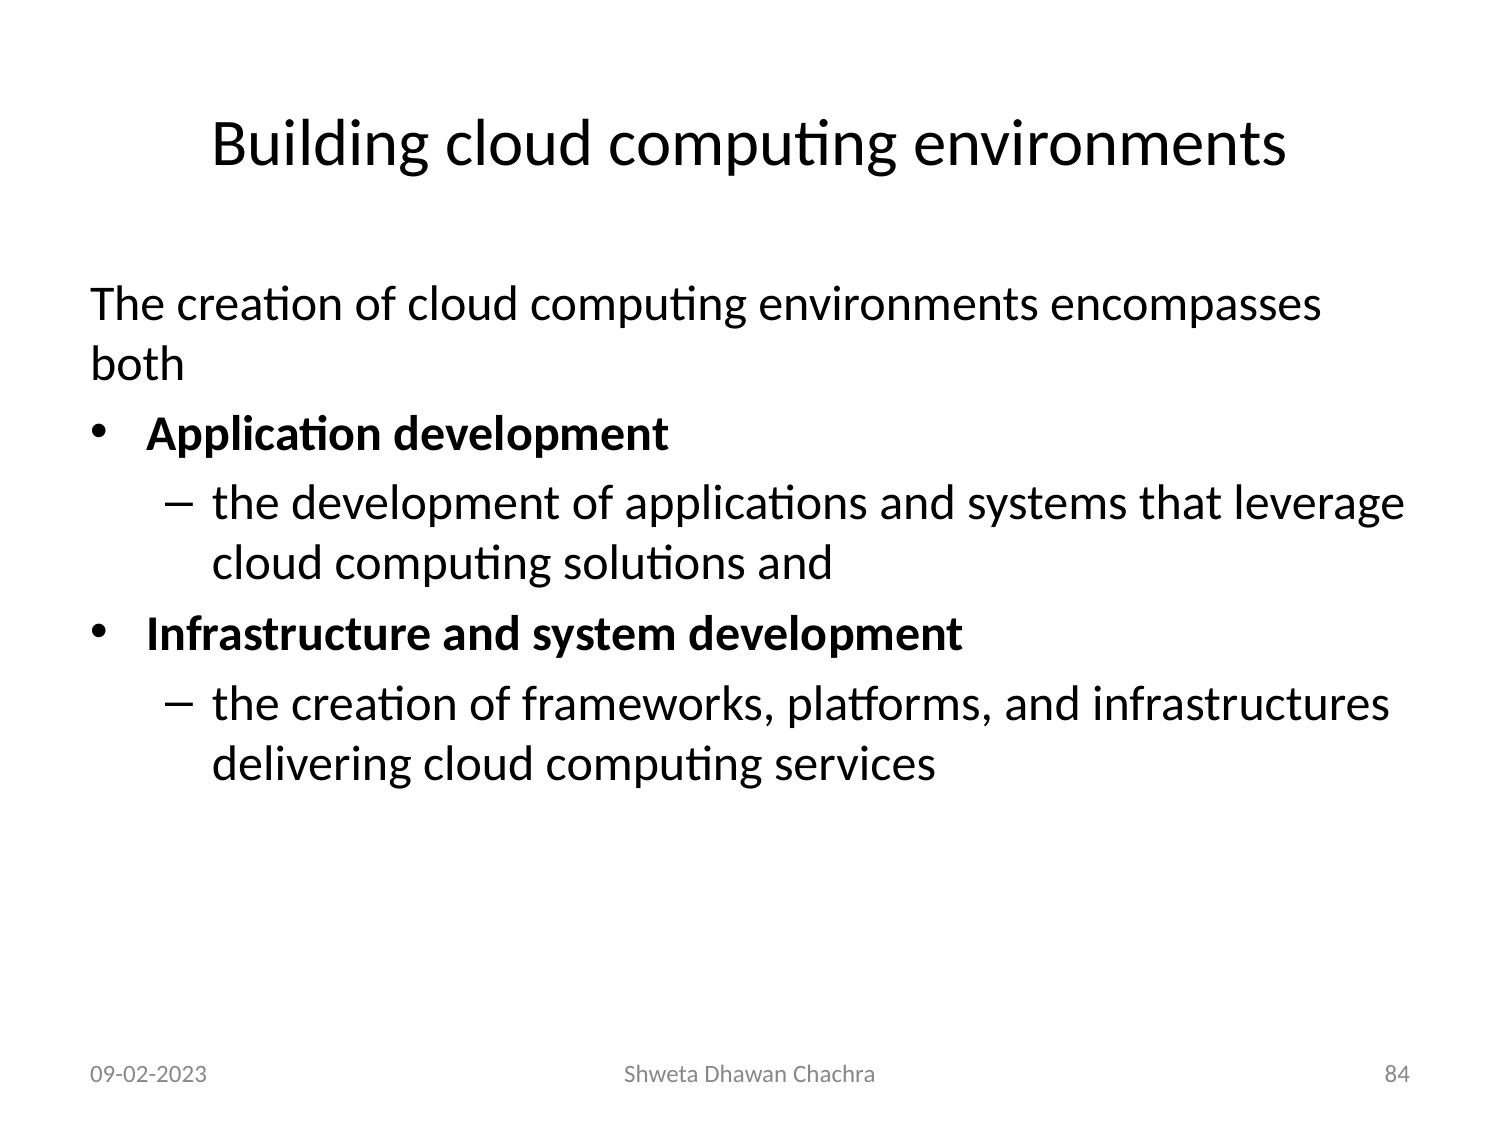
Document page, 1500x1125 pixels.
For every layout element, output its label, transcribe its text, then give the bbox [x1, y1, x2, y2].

footer Shweta Dhawan Chachra [512, 1042, 988, 1103]
title Building cloud computing environments [75, 45, 1425, 233]
list The creation of cloud computing environments encompasses both Application development the development of applications and systems that leverage cloud computing solutions and Infrastructure and system development the creation of frameworks, platforms, and infrastructures delivering cloud computing services [75, 262, 1425, 1005]
slide_number ‹#› [1074, 1042, 1425, 1103]
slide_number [75, 1042, 425, 1103]
